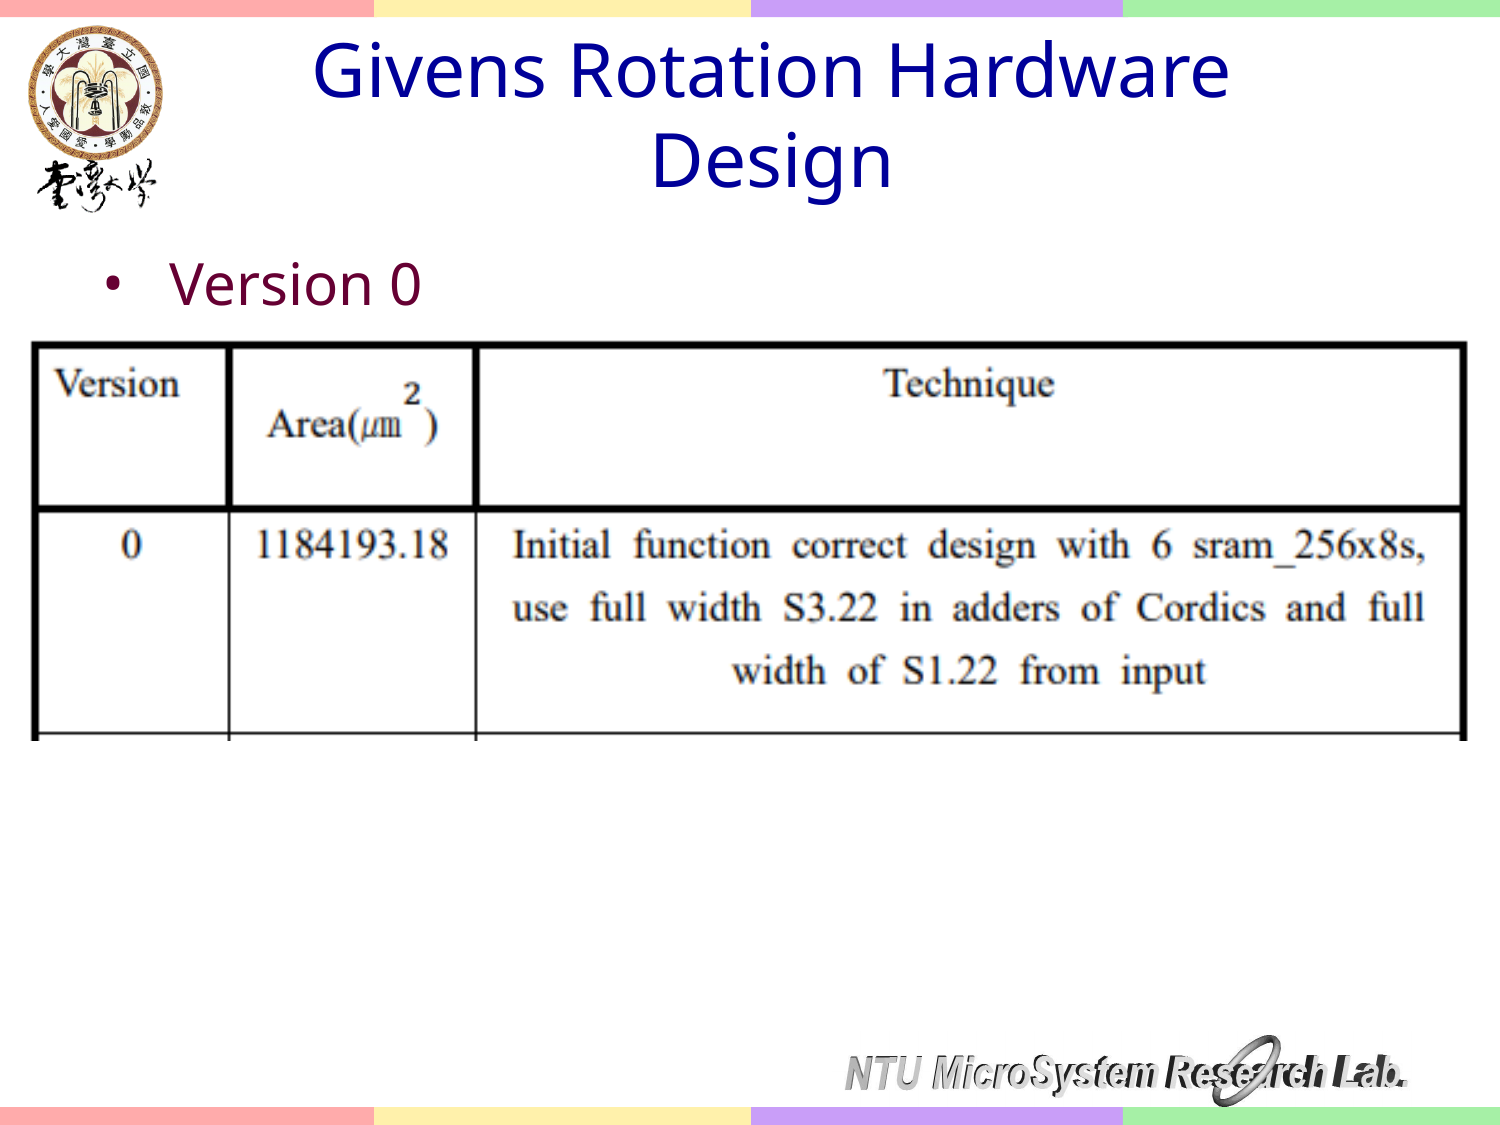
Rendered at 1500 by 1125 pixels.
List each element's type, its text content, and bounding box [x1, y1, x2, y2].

picture [21, 332, 1479, 741]
picture [26, 23, 164, 215]
picture [832, 1031, 1412, 1107]
list Version 0 [79, 239, 1465, 331]
title Givens Rotation Hardware Design [193, 19, 1350, 207]
